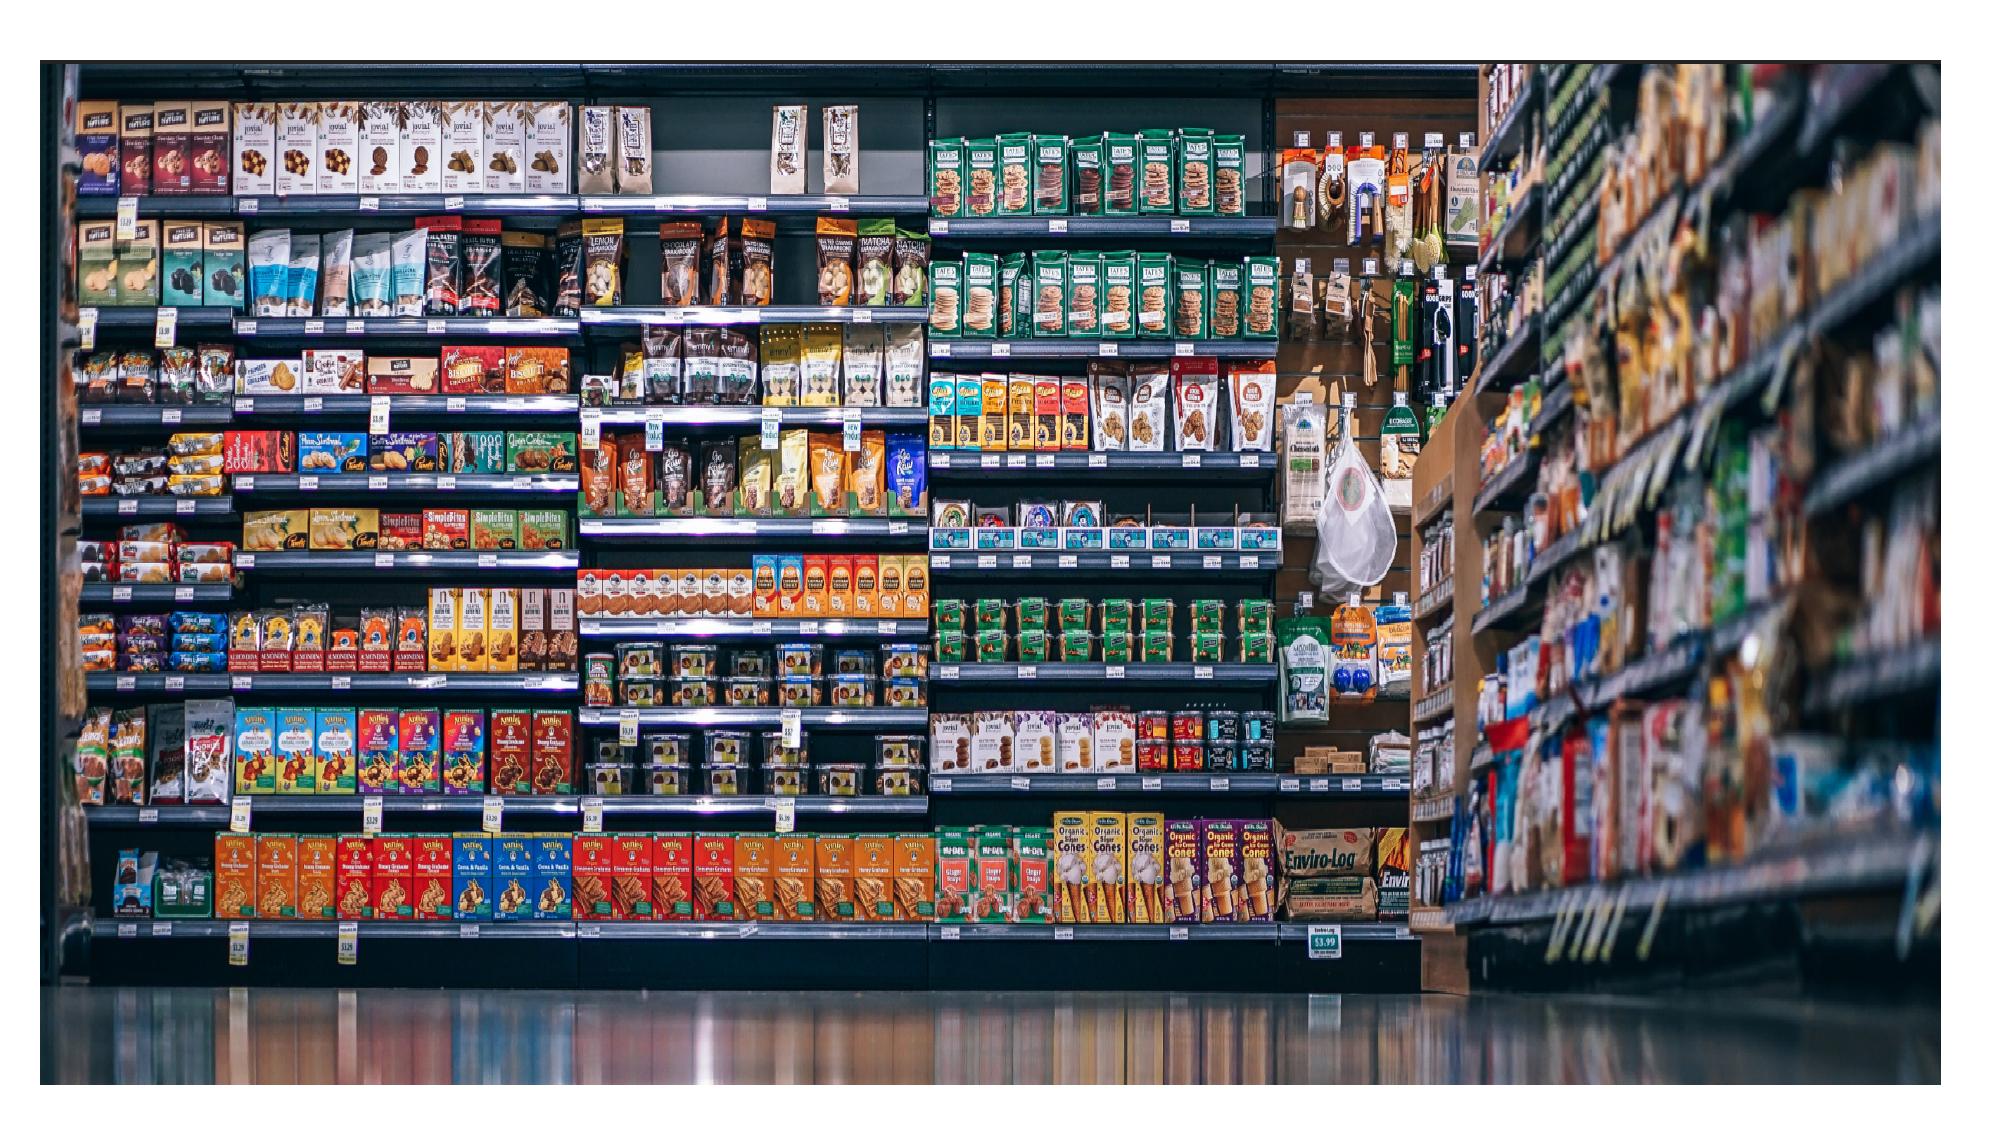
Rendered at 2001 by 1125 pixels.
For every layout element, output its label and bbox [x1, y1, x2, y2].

picture [40, 60, 1941, 1085]
